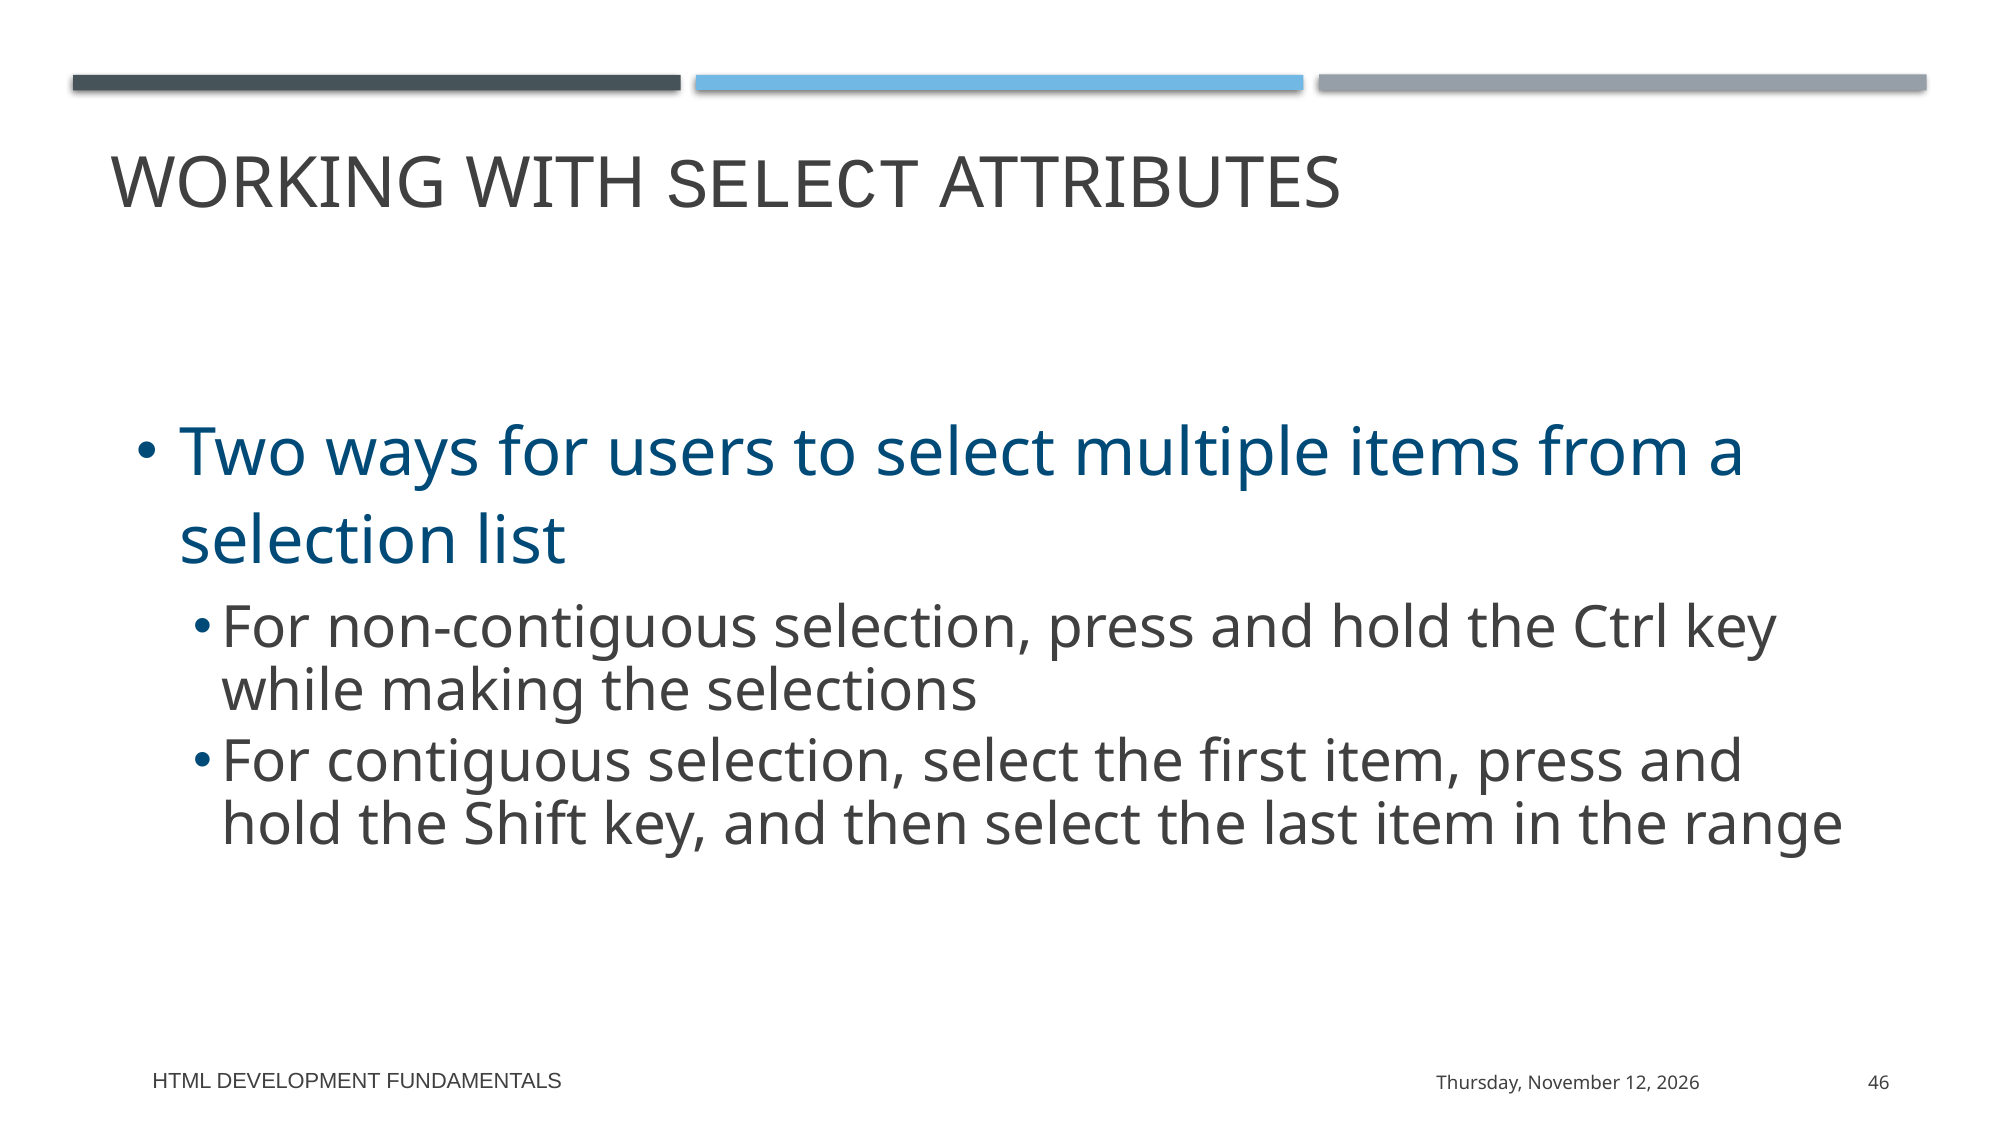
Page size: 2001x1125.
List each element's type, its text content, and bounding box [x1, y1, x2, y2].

title Working with select Attributes [95, 115, 1905, 229]
slide_number 46 [1732, 1053, 1905, 1114]
list Two ways for users to select multiple items from a selection list For non-contiguous selection, press and hold the Ctrl key while making the selections For contiguous selection, select the first item, press and hold the Shift key, and then select the last item in the range [121, 268, 1880, 990]
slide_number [1247, 1053, 1715, 1114]
footer HTML Development Fundamentals [137, 1050, 612, 1110]
